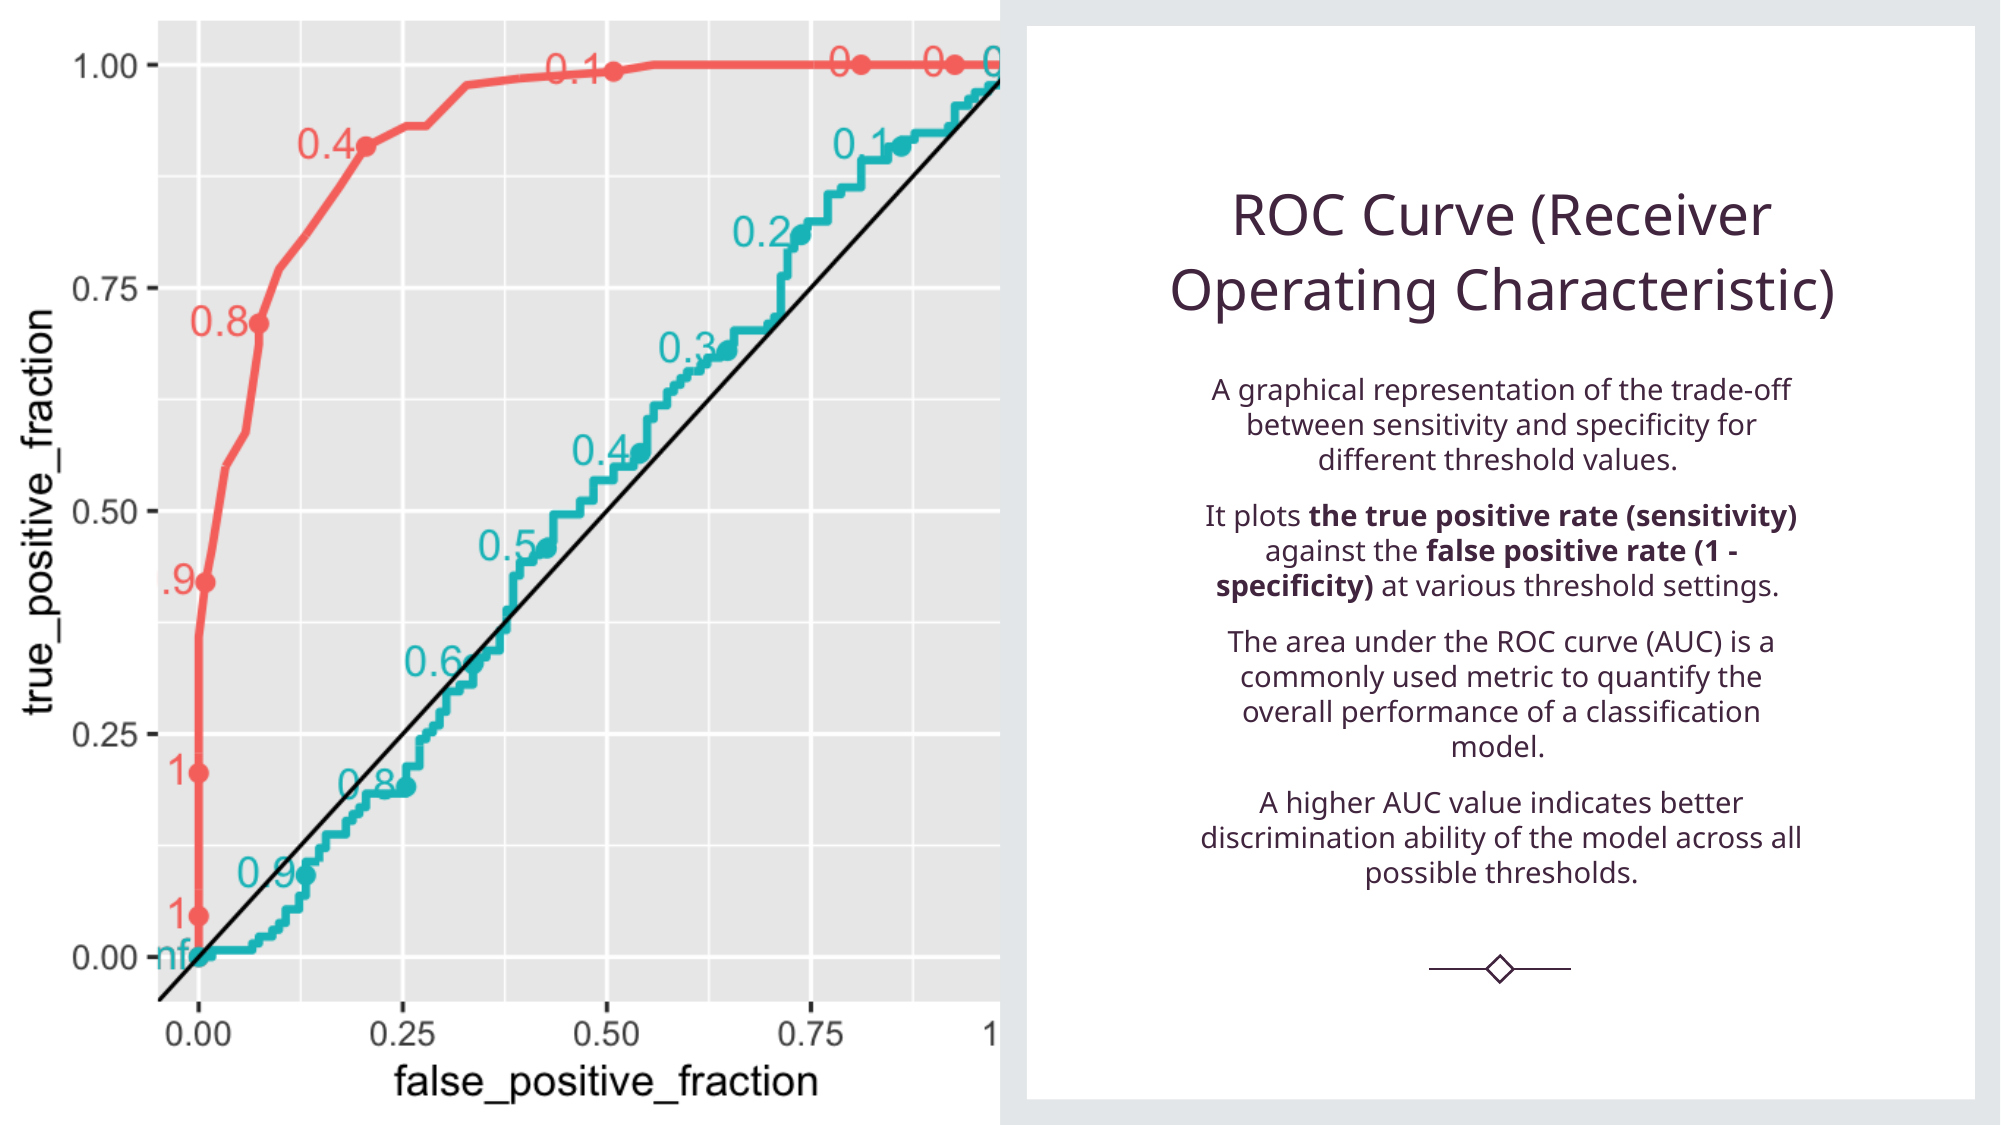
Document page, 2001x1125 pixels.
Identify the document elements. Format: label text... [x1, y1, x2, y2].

picture [0, 0, 1001, 1125]
text_box [1001, 0, 2000, 1125]
text_box [1026, 25, 1976, 1100]
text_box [1428, 959, 1572, 979]
list A graphical representation of the trade-off between sensitivity and specificity for different threshold values. It plots the true positive rate (sensitivity) against the false positive rate (1 - specificity) at various threshold settings. The area under the ROC curve (AUC) is a commonly used metric to quantify the overall performance of a classification model. A higher AUC value indicates better discrimination ability of the model across all possible thresholds. [1178, 363, 1826, 920]
title ROC Curve (Receiver Operating Characteristic) [1123, 120, 1882, 330]
